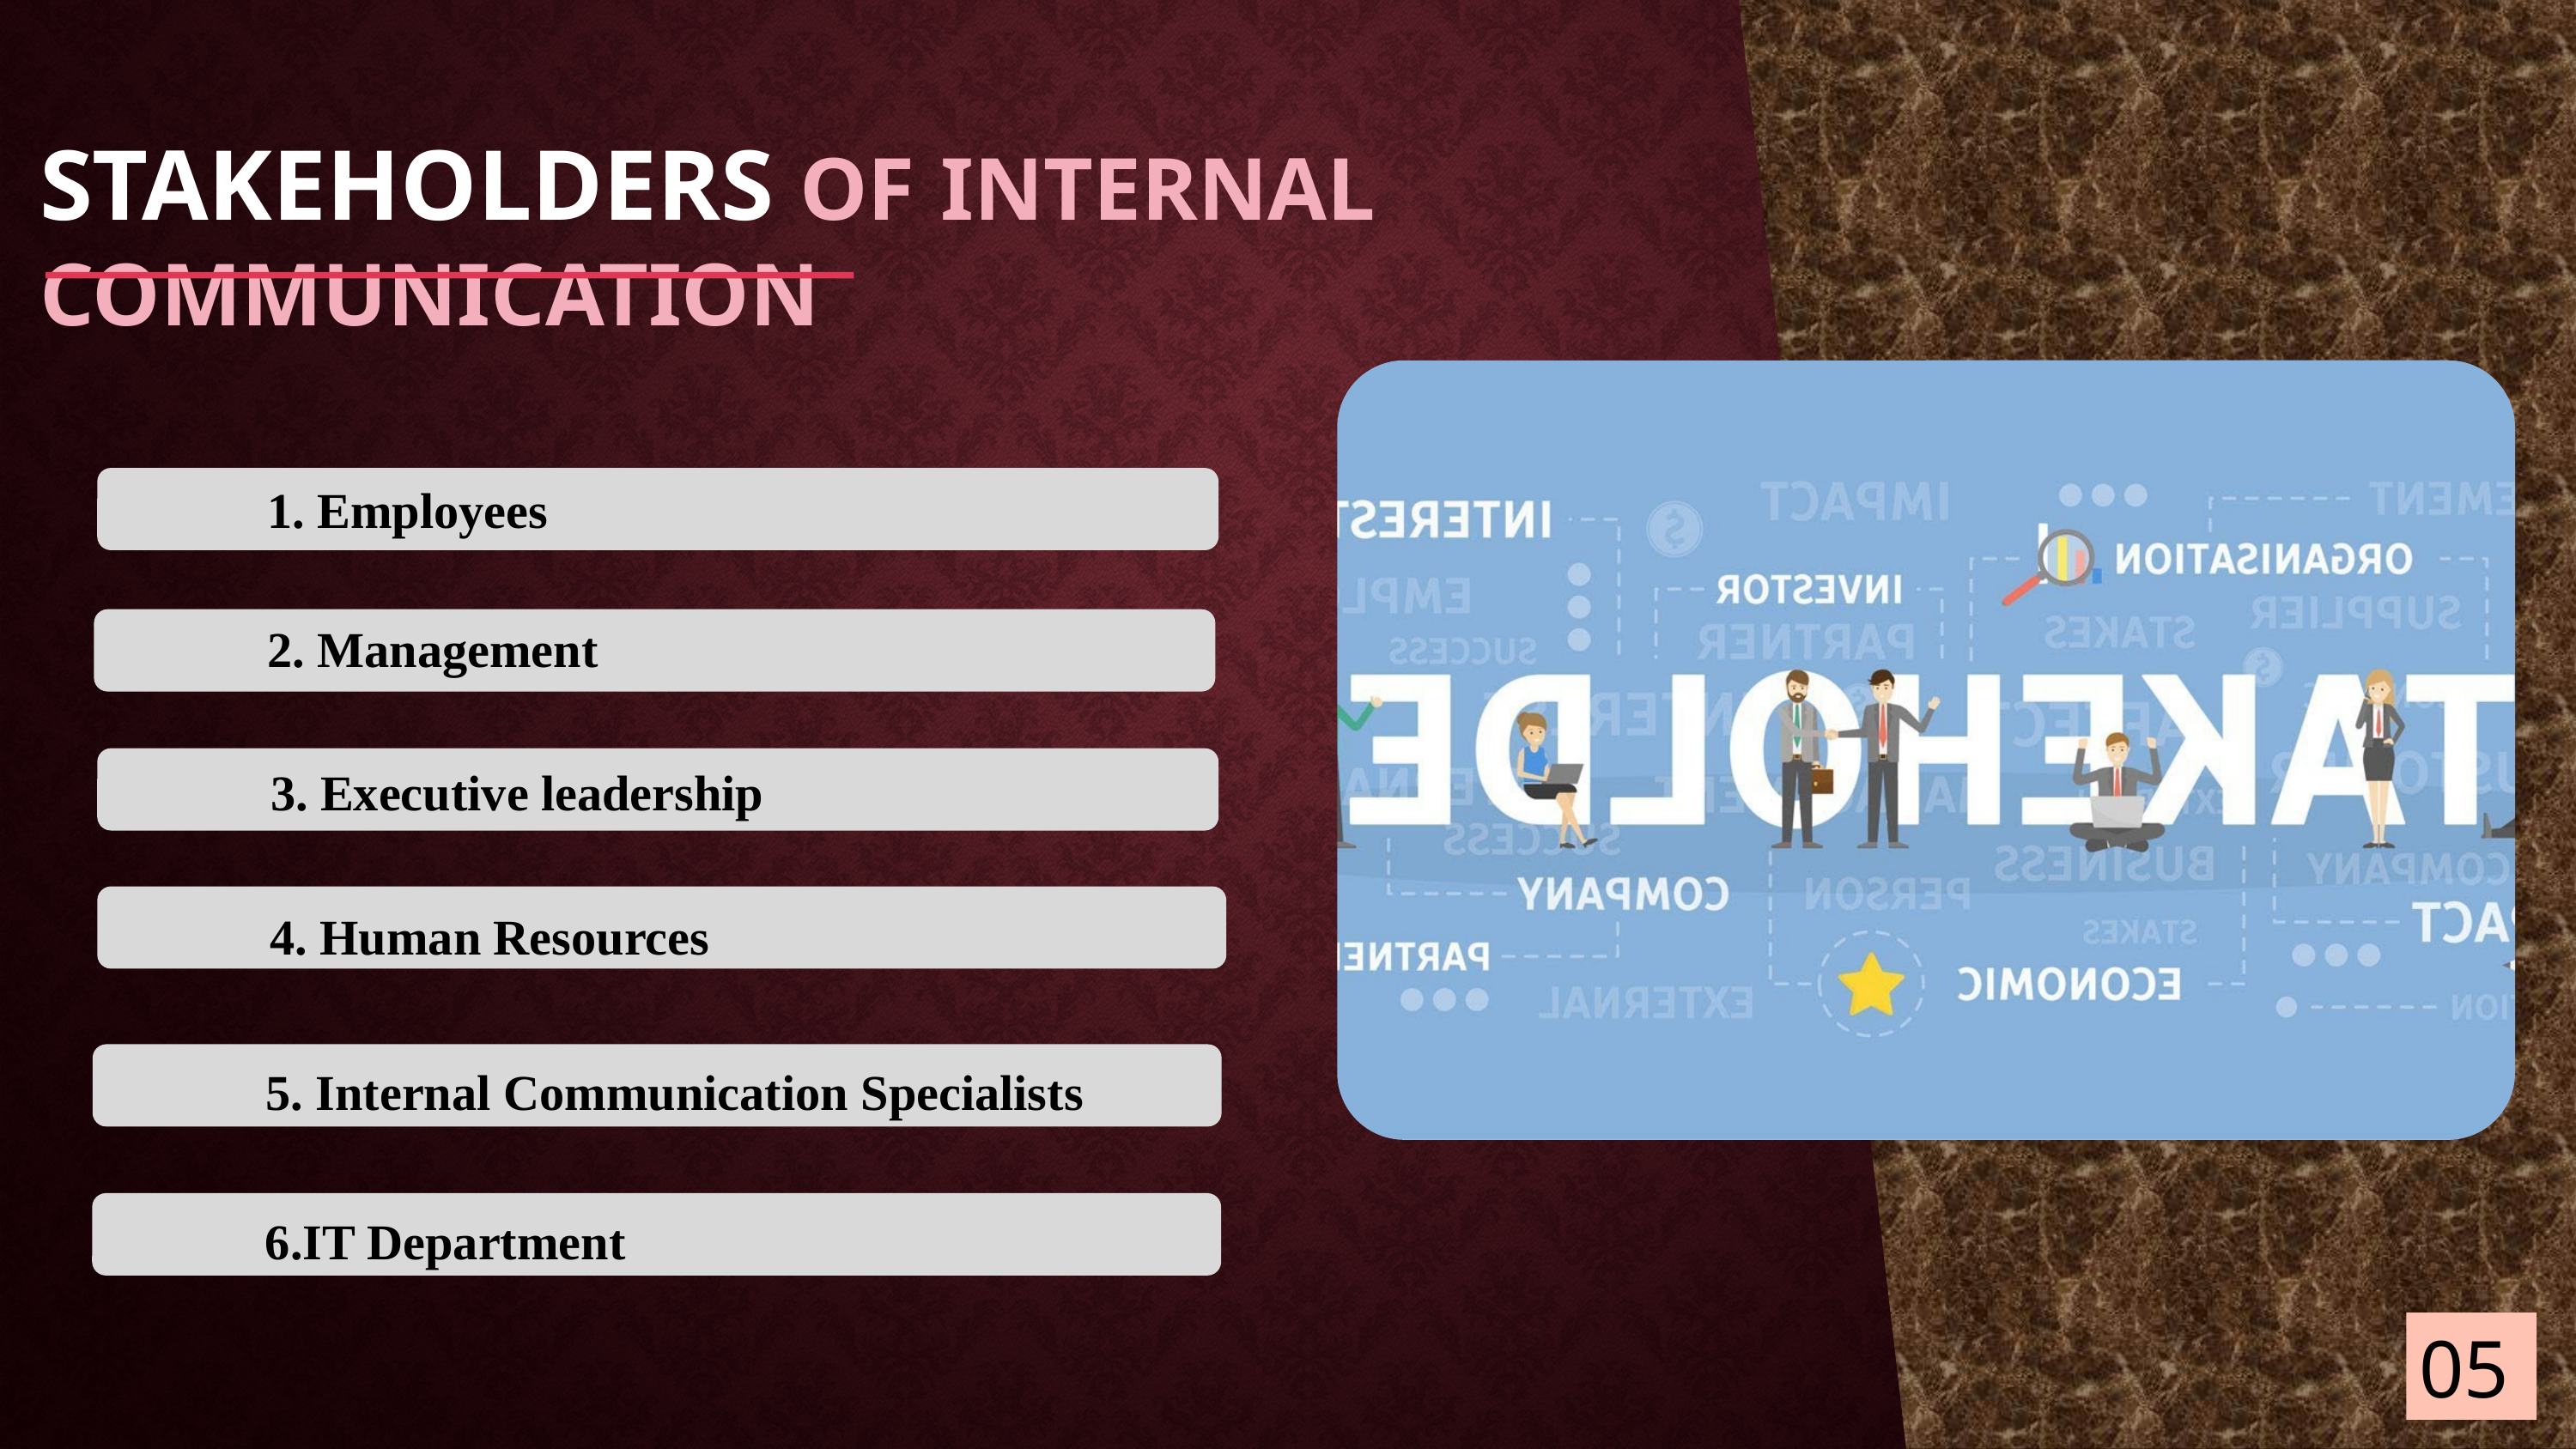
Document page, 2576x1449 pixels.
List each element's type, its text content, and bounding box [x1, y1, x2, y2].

text_box [0, 210, 1101, 567]
text_box [1737, 0, 2576, 1449]
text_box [93, 617, 1330, 747]
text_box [96, 467, 1330, 608]
text_box [45, 270, 855, 280]
text_box STAKEHOLDERS OF INTERNAL COMMUNICATION [27, 117, 1799, 349]
text_box 05 [2406, 1313, 2537, 1420]
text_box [96, 748, 1330, 889]
picture [1336, 360, 2516, 1141]
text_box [96, 898, 1330, 1034]
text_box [91, 1192, 1769, 1338]
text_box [92, 1044, 1770, 1190]
